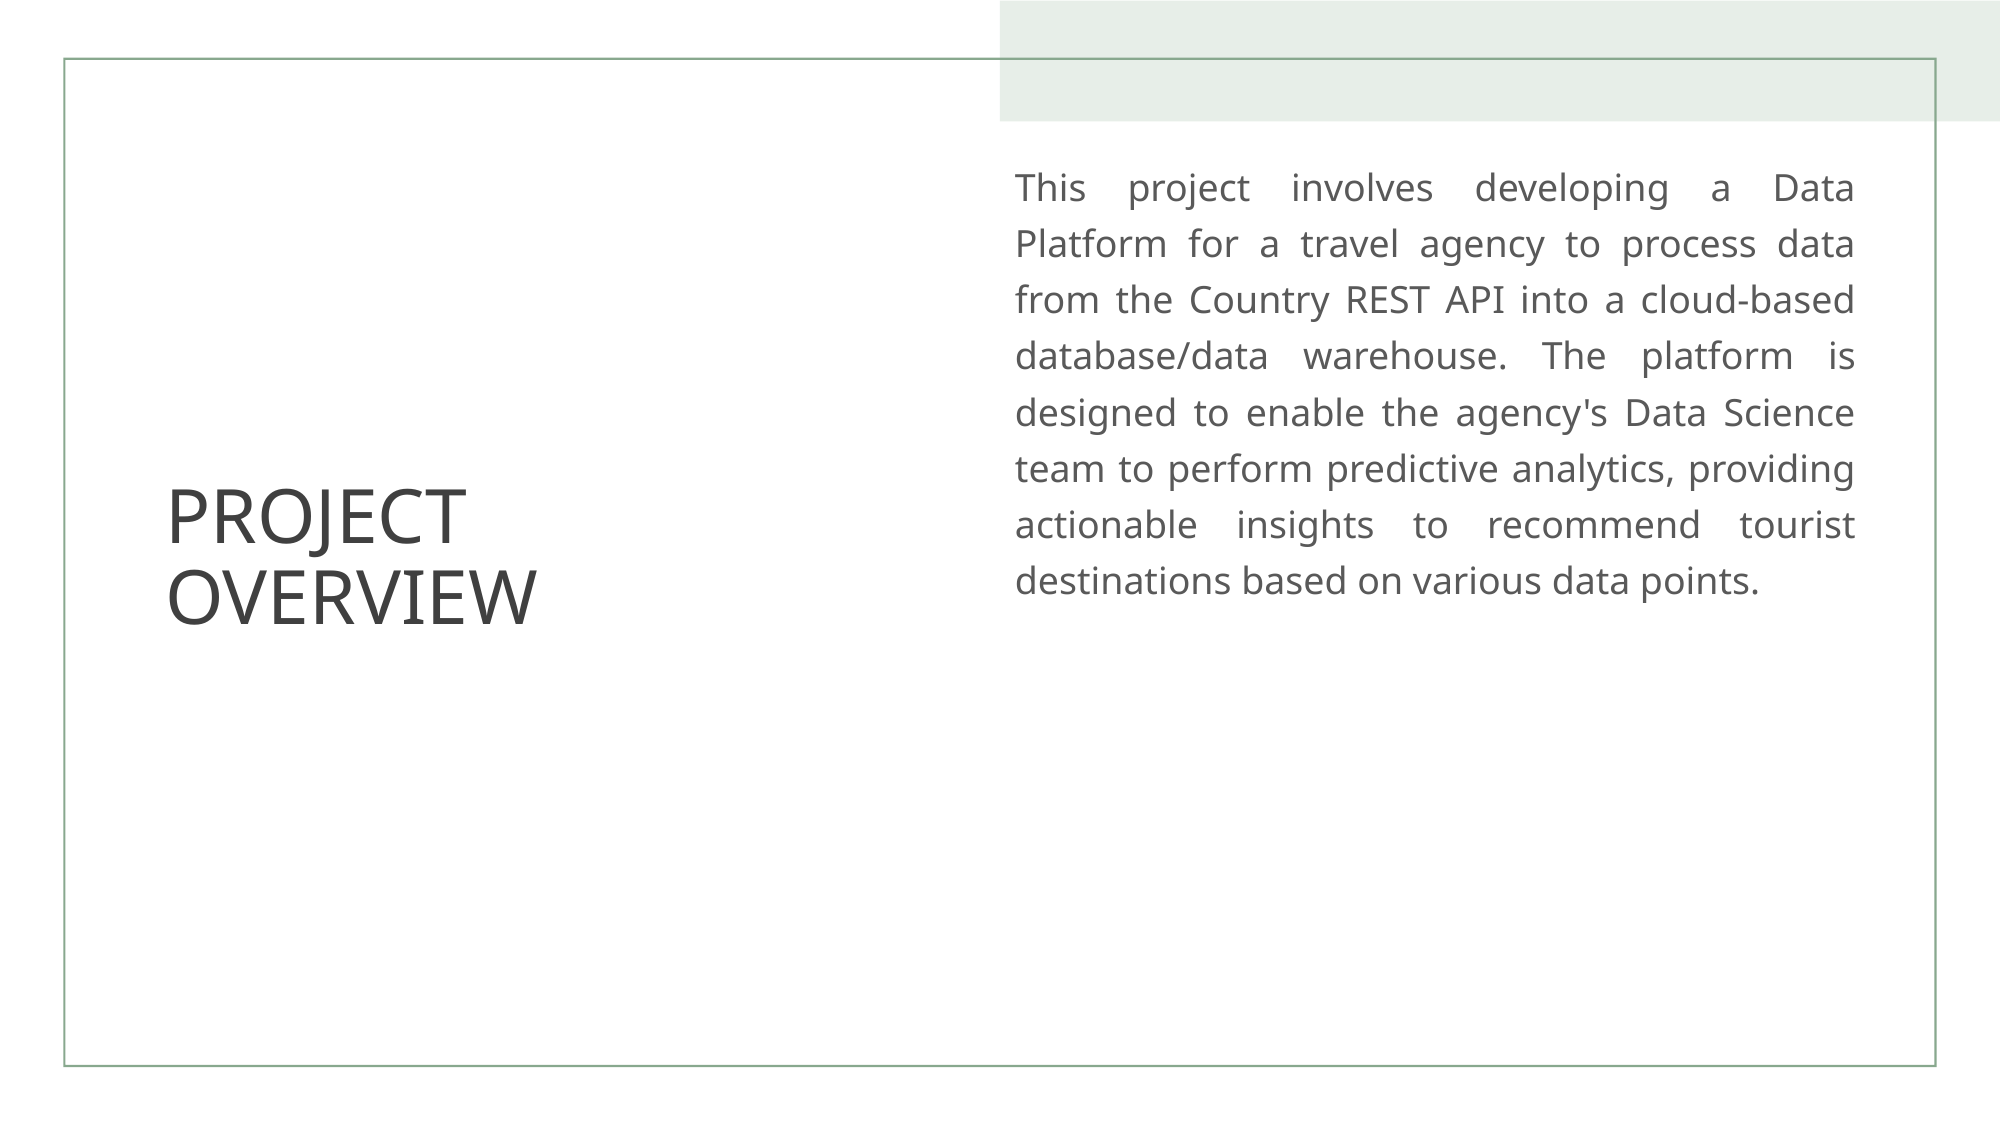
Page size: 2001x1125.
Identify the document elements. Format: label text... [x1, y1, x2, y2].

list This project involves developing a Data Platform for a travel agency to process data from the Country REST API into a cloud-based database/data warehouse. The platform is designed to enable the agency's Data Science team to perform predictive analytics, providing actionable insights to recommend tourist destinations based on various data points. [999, 144, 1872, 975]
title PROJECT OVERVIEW [150, 144, 825, 975]
